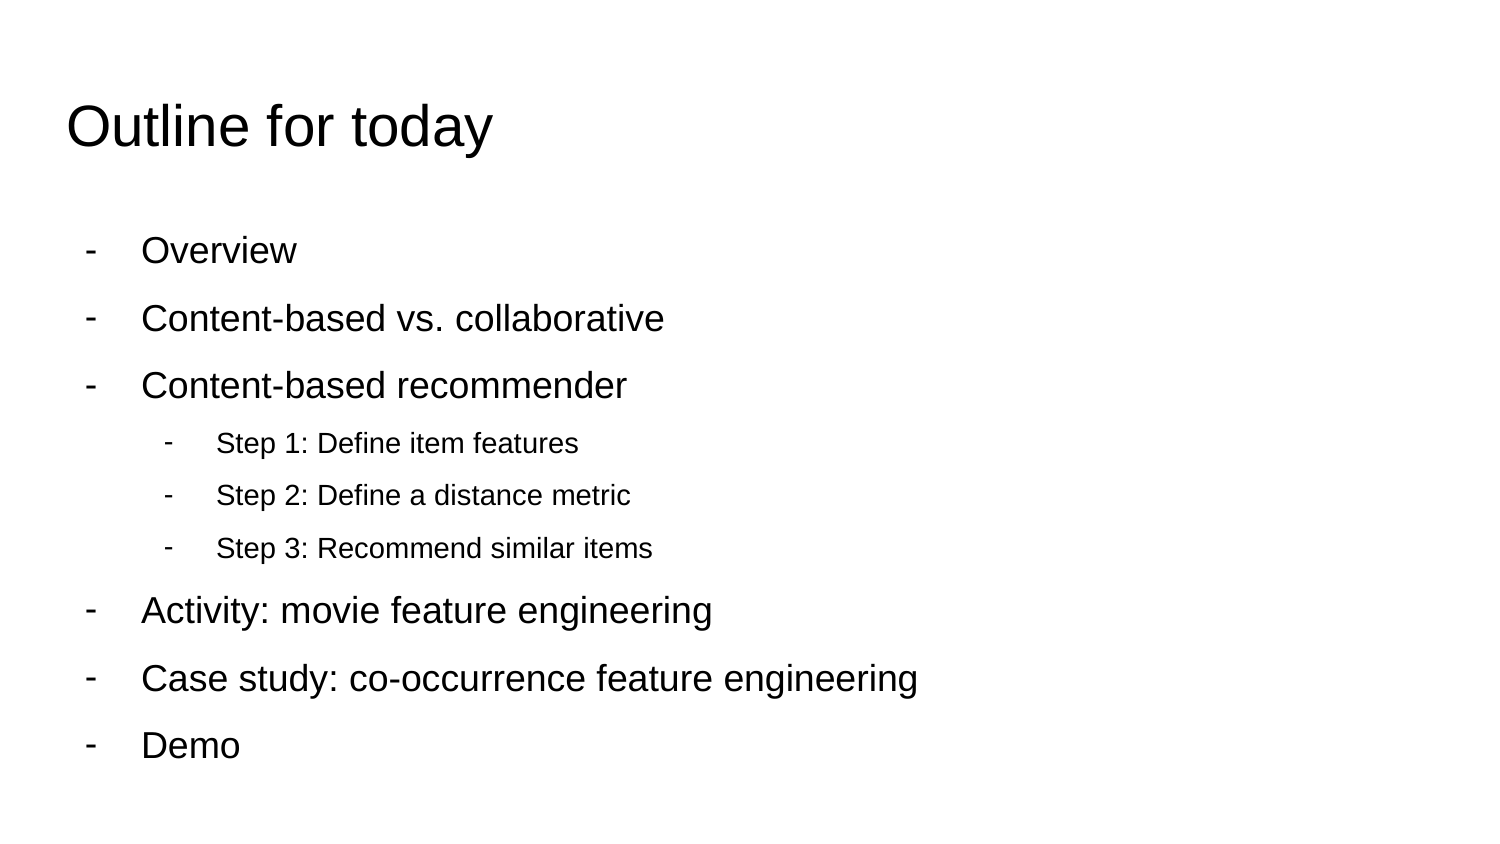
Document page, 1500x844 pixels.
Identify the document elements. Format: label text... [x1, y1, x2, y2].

list Overview Content-based vs. collaborative Content-based recommender Step 1: Define item features Step 2: Define a distance metric Step 3: Recommend similar items Activity: movie feature engineering Case study: co-occurrence feature engineering Demo [51, 189, 1449, 821]
title Outline for today [51, 72, 1449, 167]
